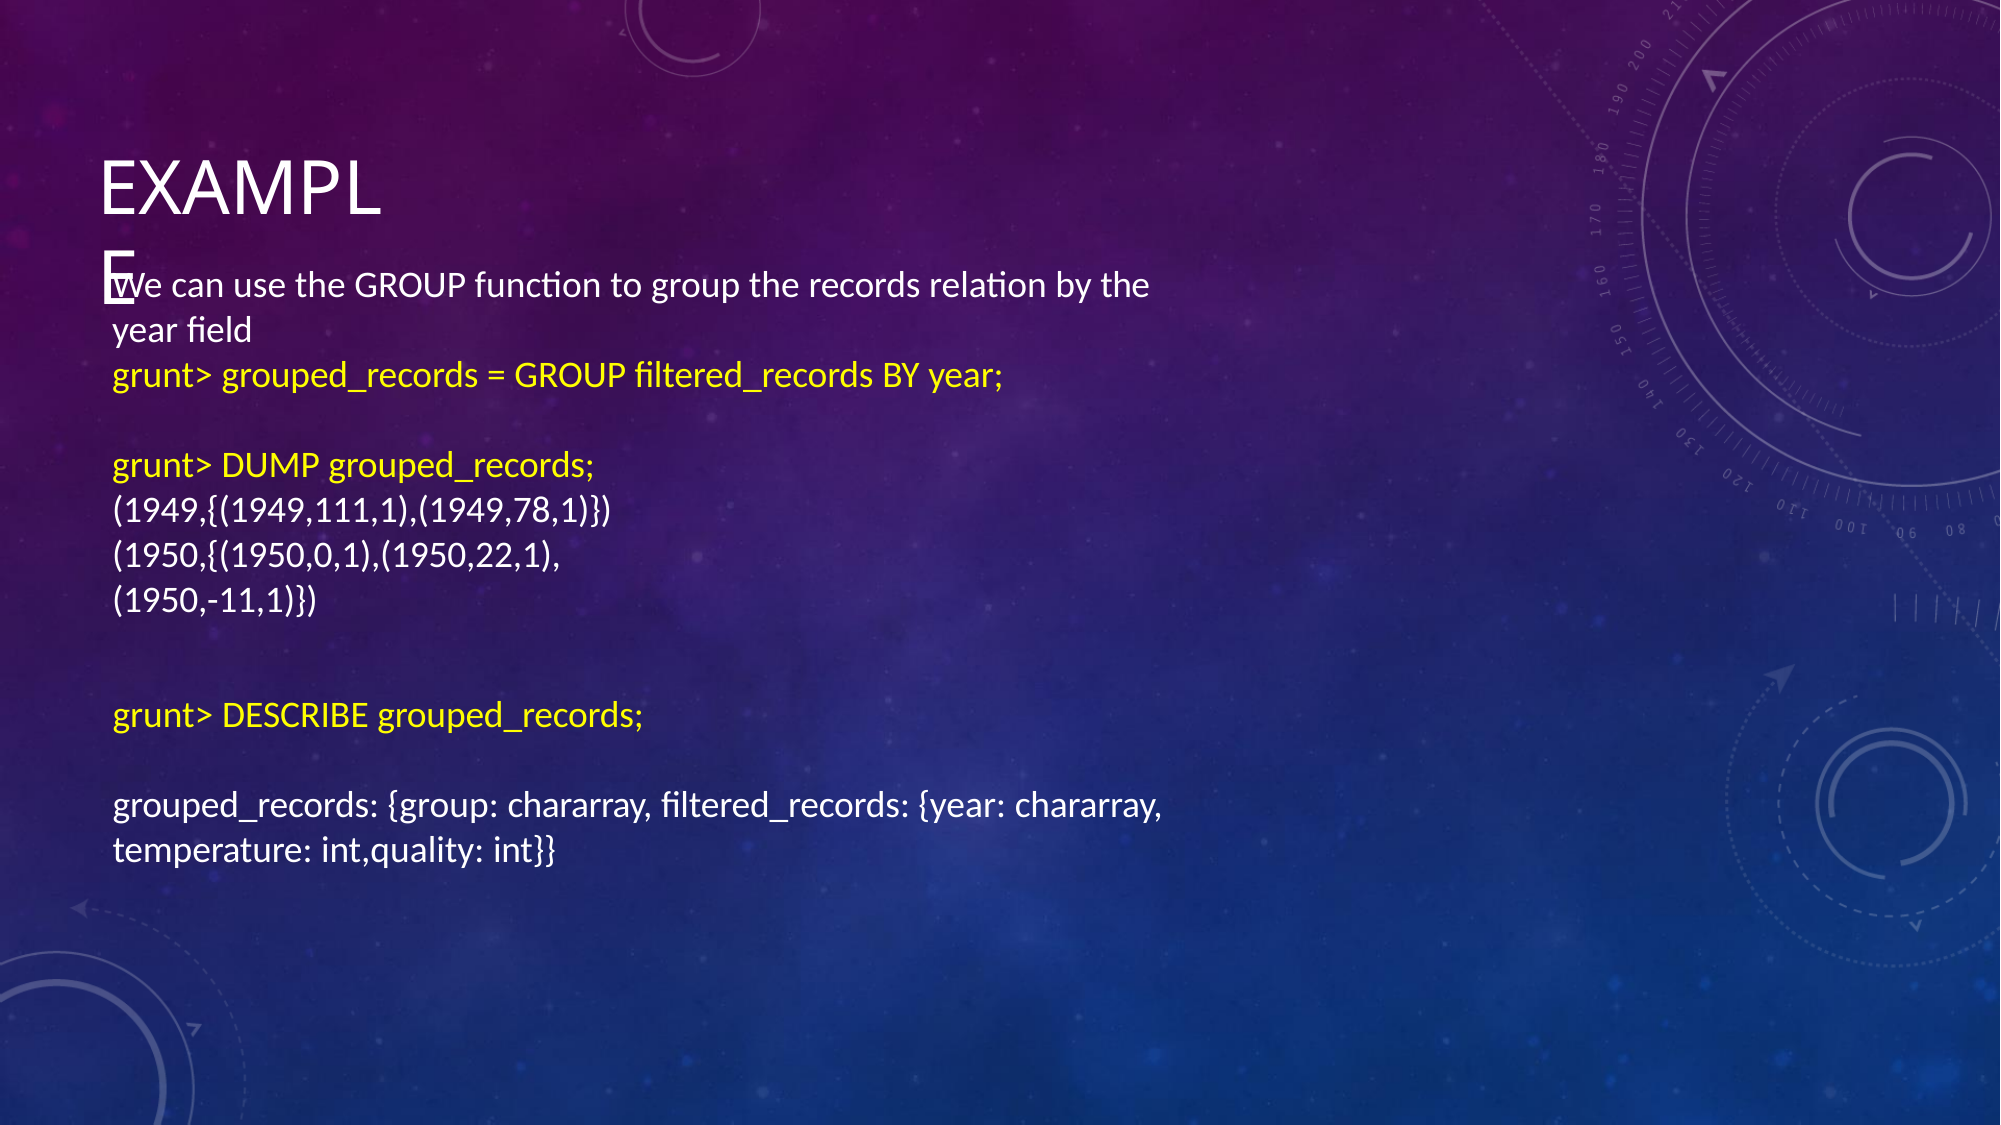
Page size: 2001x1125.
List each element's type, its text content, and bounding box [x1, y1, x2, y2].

text_box We can use the GROUP function to group the records relation by the year field grunt> grouped_records = GROUP filtered_records BY year; grunt> DUMP grouped_records; (1949,{(1949,111,1),(1949,78,1)}) (1950,{(1950,0,1),(1950,22,1),(1950,-11,1)}) [110, 258, 1157, 621]
text_box grunt> DESCRIBE grouped_records; grouped_records: {group: chararray, filtered_records: {year: chararray, temperature: int,quality: int}} [110, 687, 1181, 870]
picture [0, 0, 2000, 1125]
title EXAMPLE [94, 137, 386, 328]
